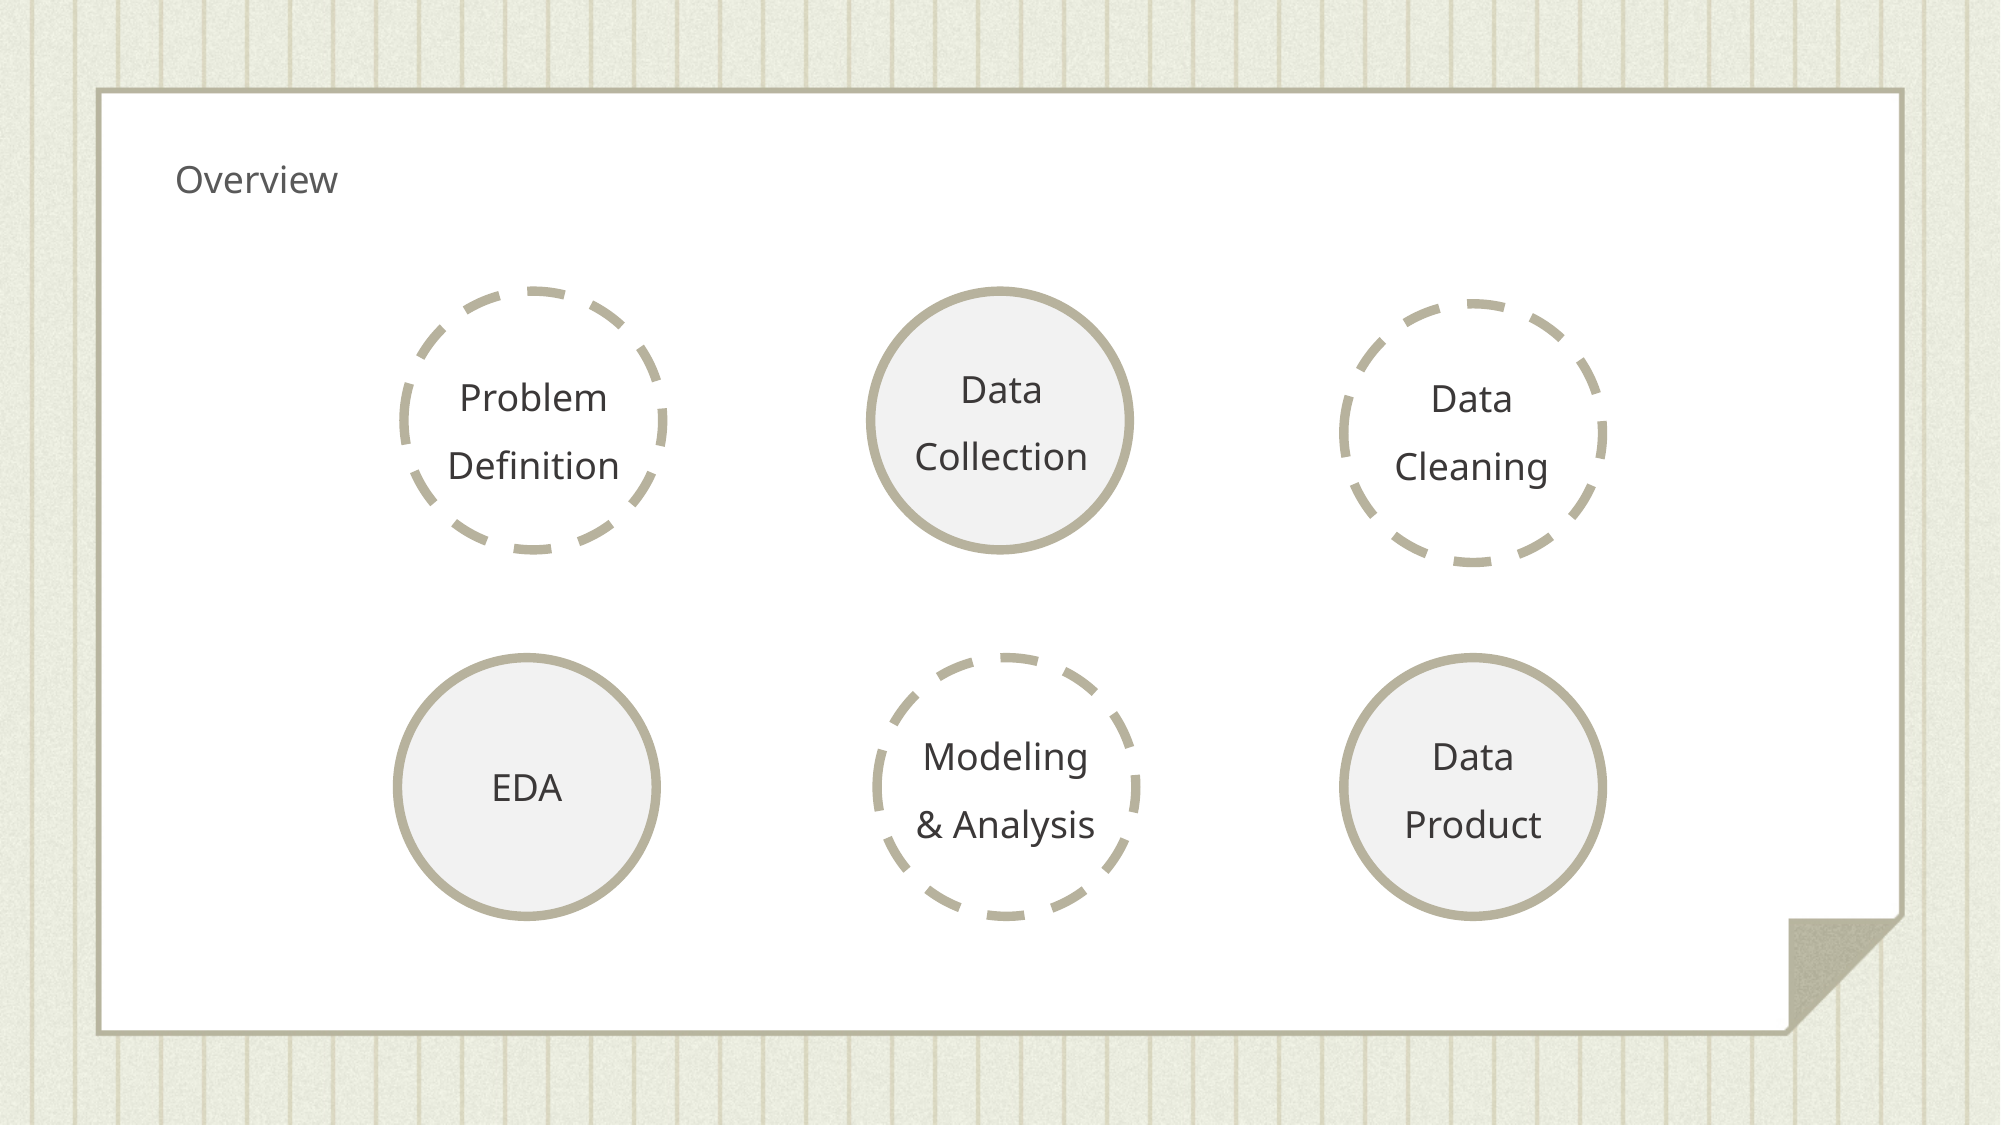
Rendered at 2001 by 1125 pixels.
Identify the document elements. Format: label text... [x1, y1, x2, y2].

text_box [869, 343, 1131, 551]
text_box [402, 344, 664, 551]
text_box [901, 290, 1099, 335]
text_box [428, 290, 639, 344]
text_box Data Collection [895, 335, 1108, 486]
text_box [1378, 302, 1570, 345]
text_box Data Cleaning [1365, 345, 1578, 496]
text_box Overview [160, 148, 813, 209]
text_box [1373, 656, 1573, 703]
text_box EDA [420, 734, 633, 817]
picture [0, 0, 2001, 1125]
text_box Modeling & Analysis [899, 703, 1112, 854]
text_box [396, 656, 658, 918]
text_box Data Product [1367, 703, 1580, 854]
text_box Problem Definition [427, 344, 640, 494]
text_box [876, 710, 1137, 918]
text_box [1342, 355, 1604, 564]
text_box [1342, 711, 1604, 918]
text_box [906, 656, 1105, 703]
